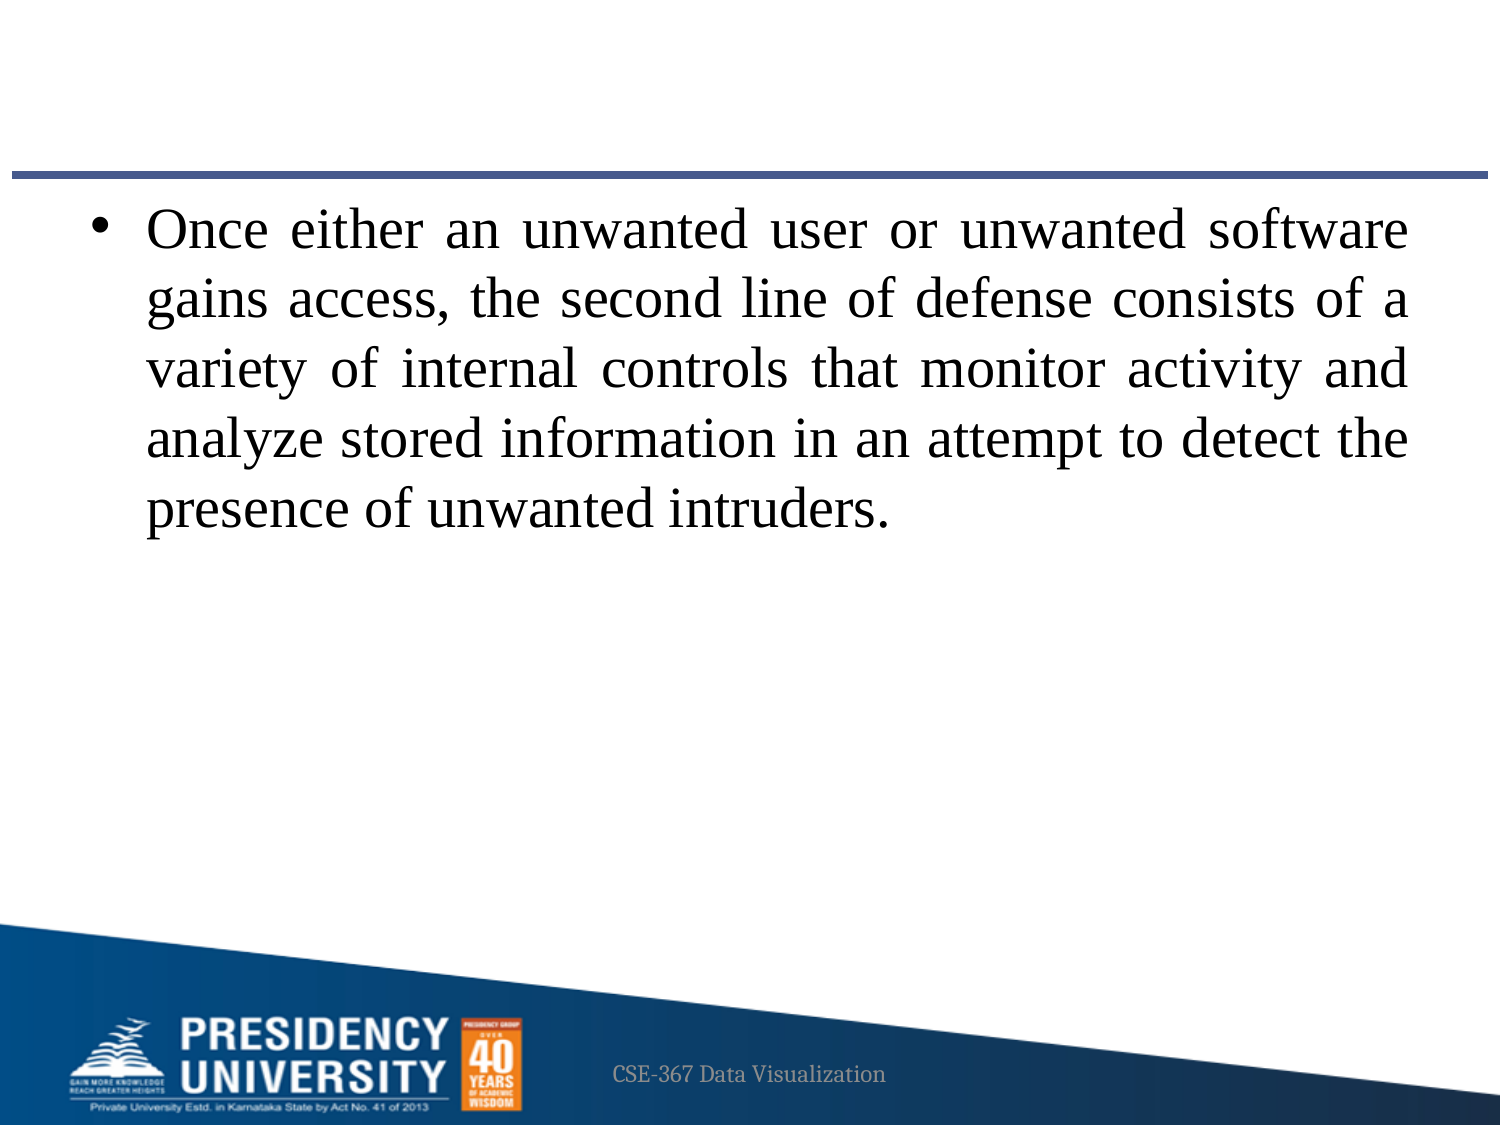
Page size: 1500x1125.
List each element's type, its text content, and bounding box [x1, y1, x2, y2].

list Once either an unwanted user or unwanted software gains access, the second line of defense consists of a variety of internal controls that monitor activity and analyze stored information in an attempt to detect the presence of unwanted intruders. [75, 182, 1425, 950]
picture [0, 921, 1500, 1125]
slide_number [1074, 1042, 1425, 1103]
footer CSE-367 Data Visualization [512, 1042, 988, 1103]
